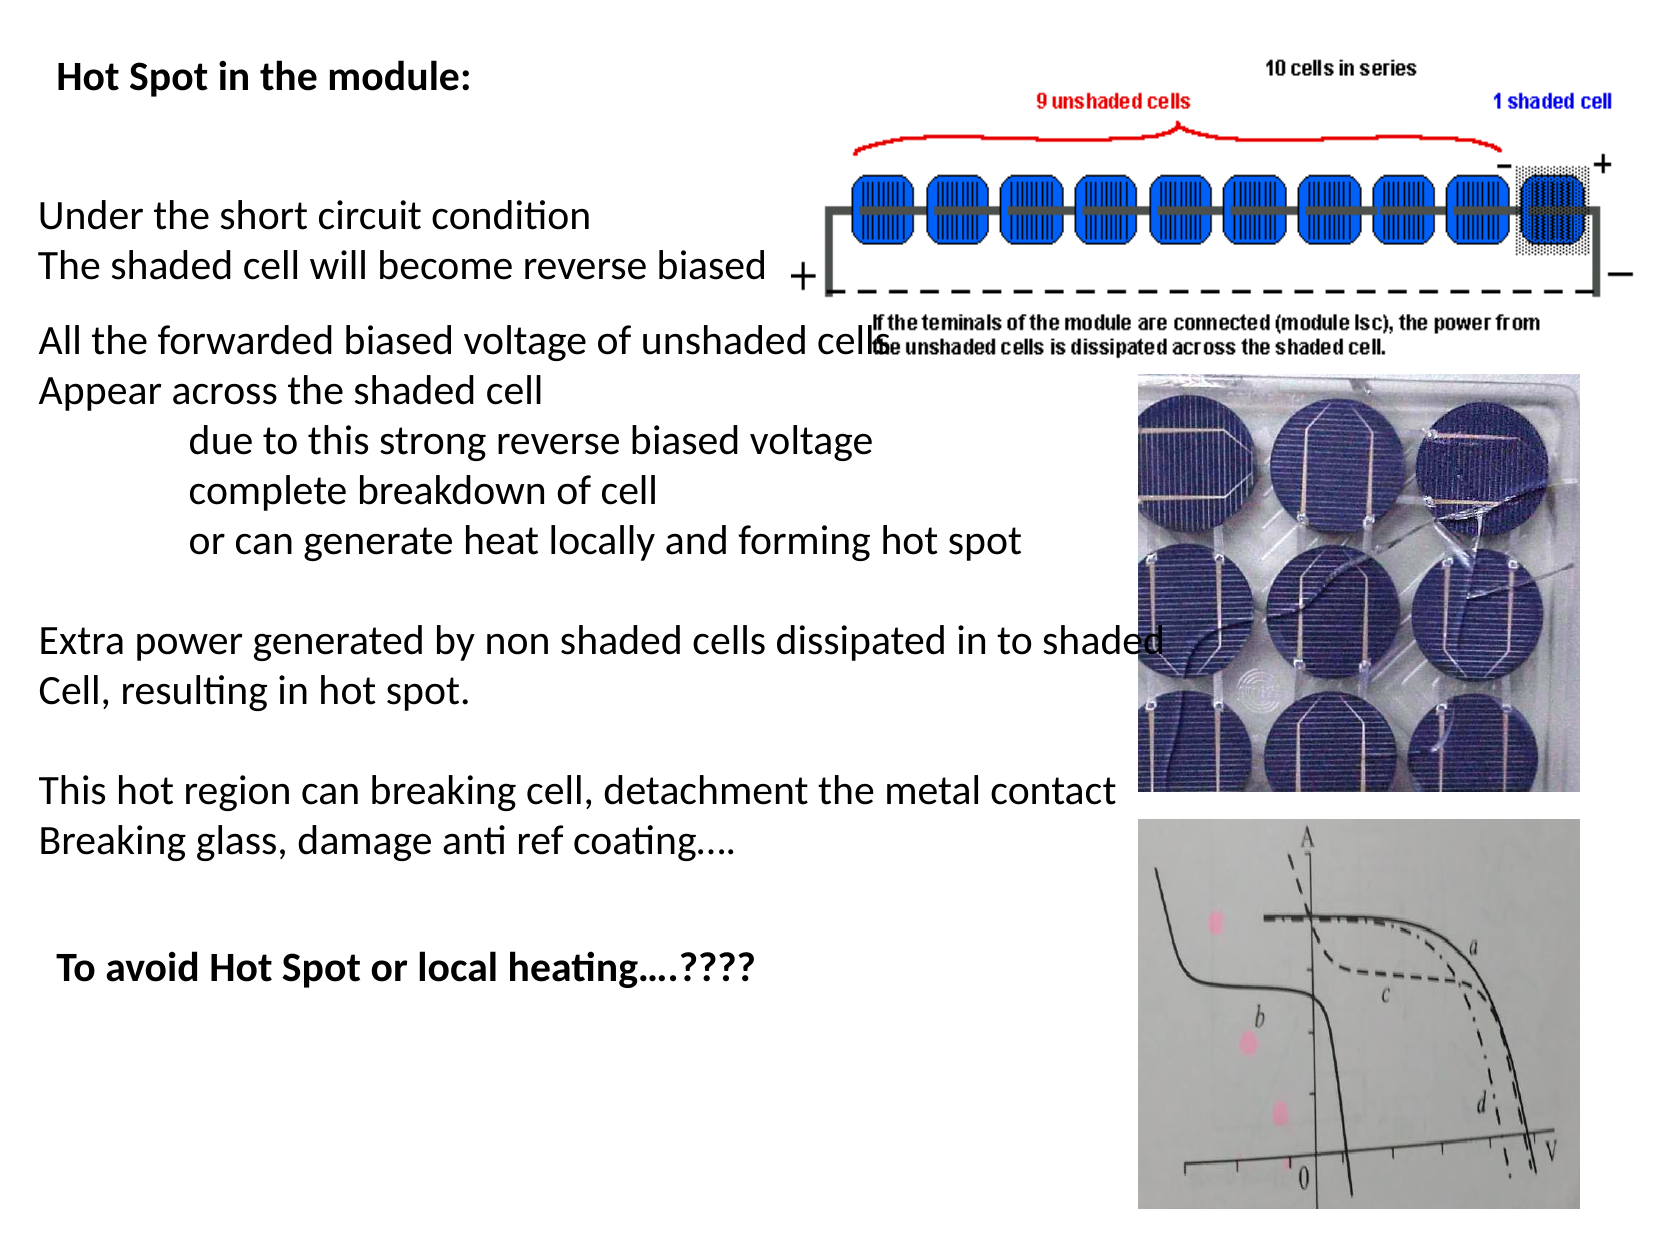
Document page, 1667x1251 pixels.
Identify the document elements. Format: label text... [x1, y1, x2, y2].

picture [1138, 374, 1580, 792]
text_box All the forwarded biased voltage of unshaded cells Appear across the shaded cell due to this strong reverse biased voltage complete breakdown of cell or can generate heat locally and forming hot spot Extra power generated by non shaded cells dissipated in to shaded Cell, resulting in hot spot. This hot region can breaking cell, detachment the metal contact Breaking glass, damage anti ref coating…. [24, 305, 1181, 871]
picture [1138, 819, 1580, 1209]
text_box To avoid Hot Spot or local heating….???? [41, 932, 875, 998]
picture [791, 55, 1641, 360]
text_box Under the short circuit condition The shaded cell will become reverse biased [23, 180, 783, 296]
text_box Hot Spot in the module: [41, 41, 875, 107]
